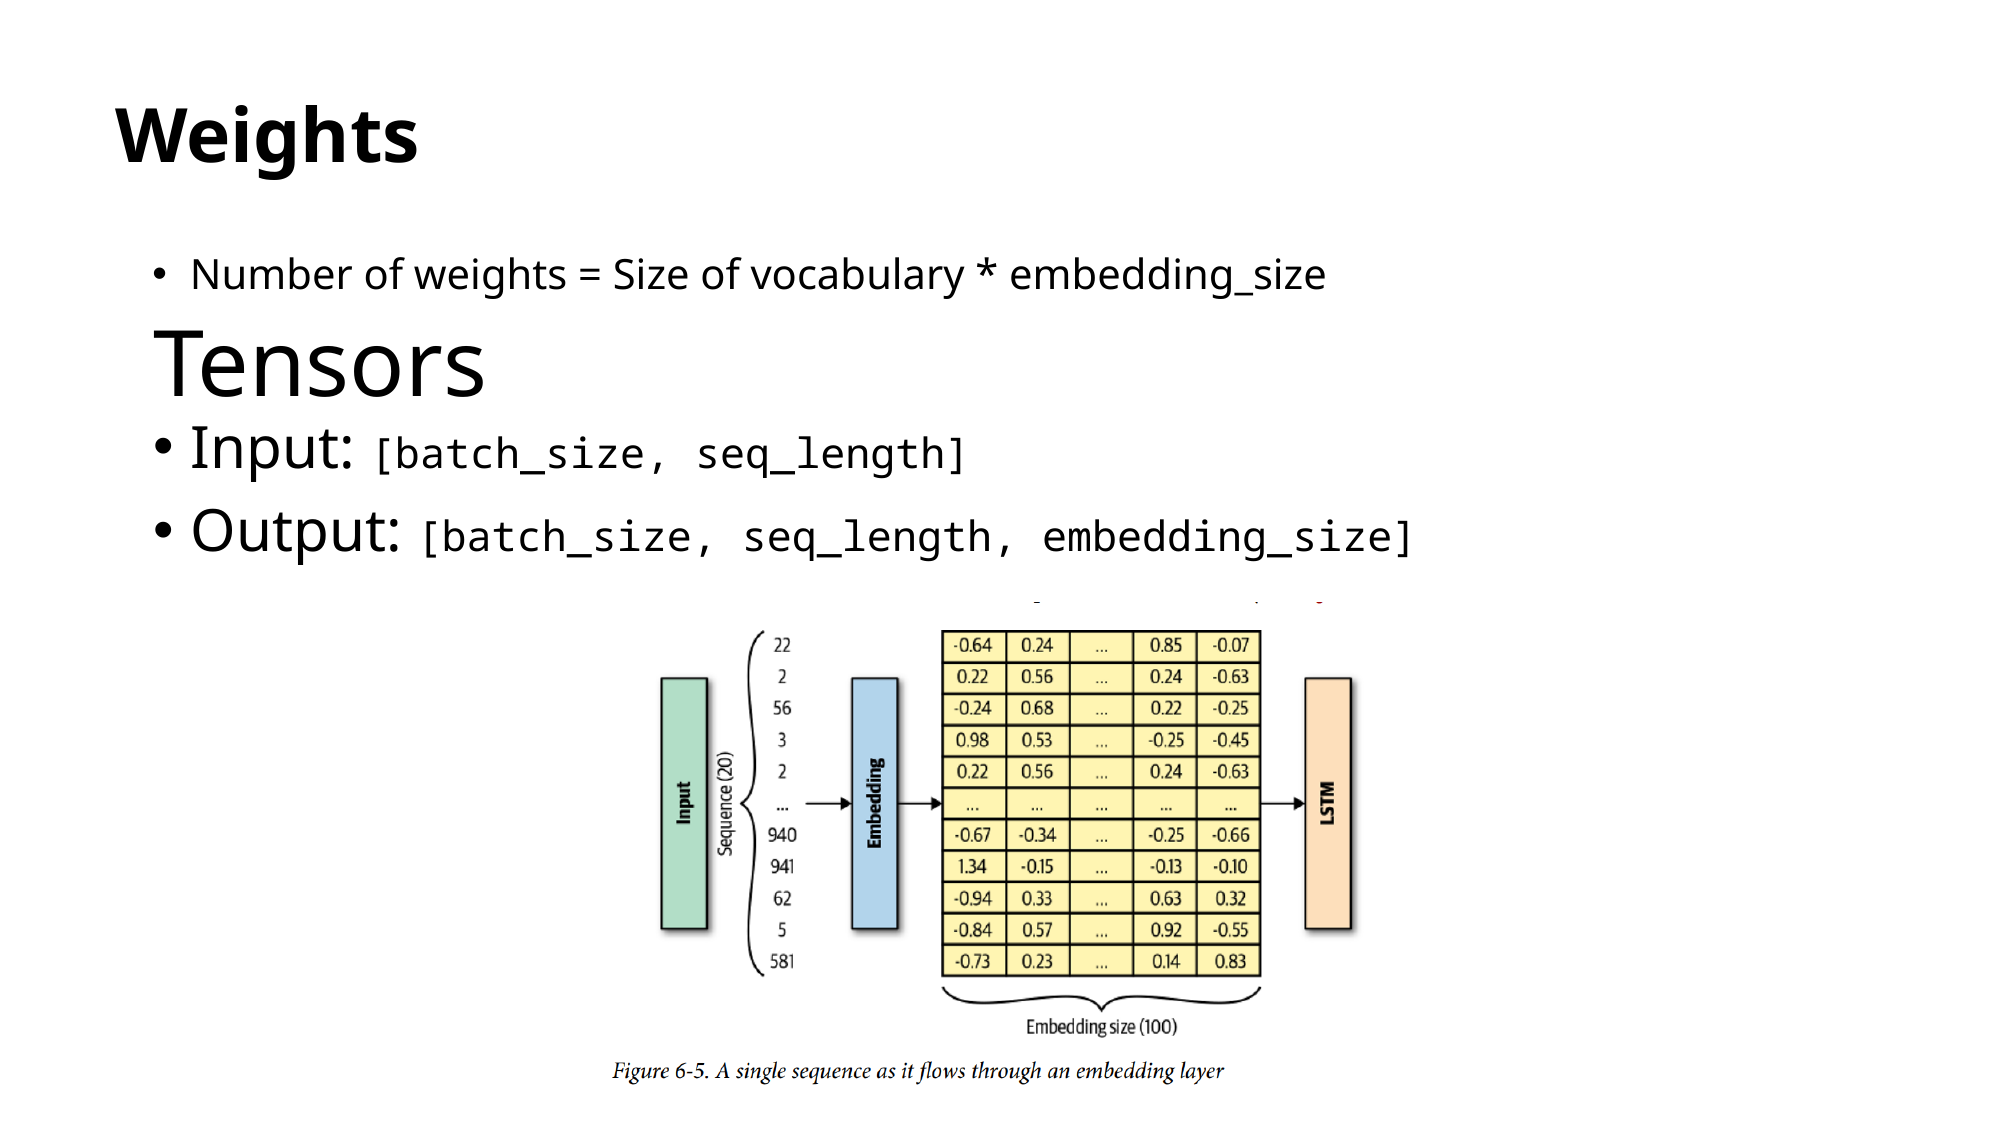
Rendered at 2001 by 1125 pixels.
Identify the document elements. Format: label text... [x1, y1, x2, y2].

picture [596, 602, 1366, 1094]
list Number of weights = Size of vocabulary * embedding_size [137, 230, 1863, 335]
text_box Input: [batch_size, seq_length] Output: [batch_size, seq_length, embedding_size] [138, 410, 1612, 1125]
title Weights [100, 90, 1849, 276]
text_box Tensors [138, 258, 1864, 476]
